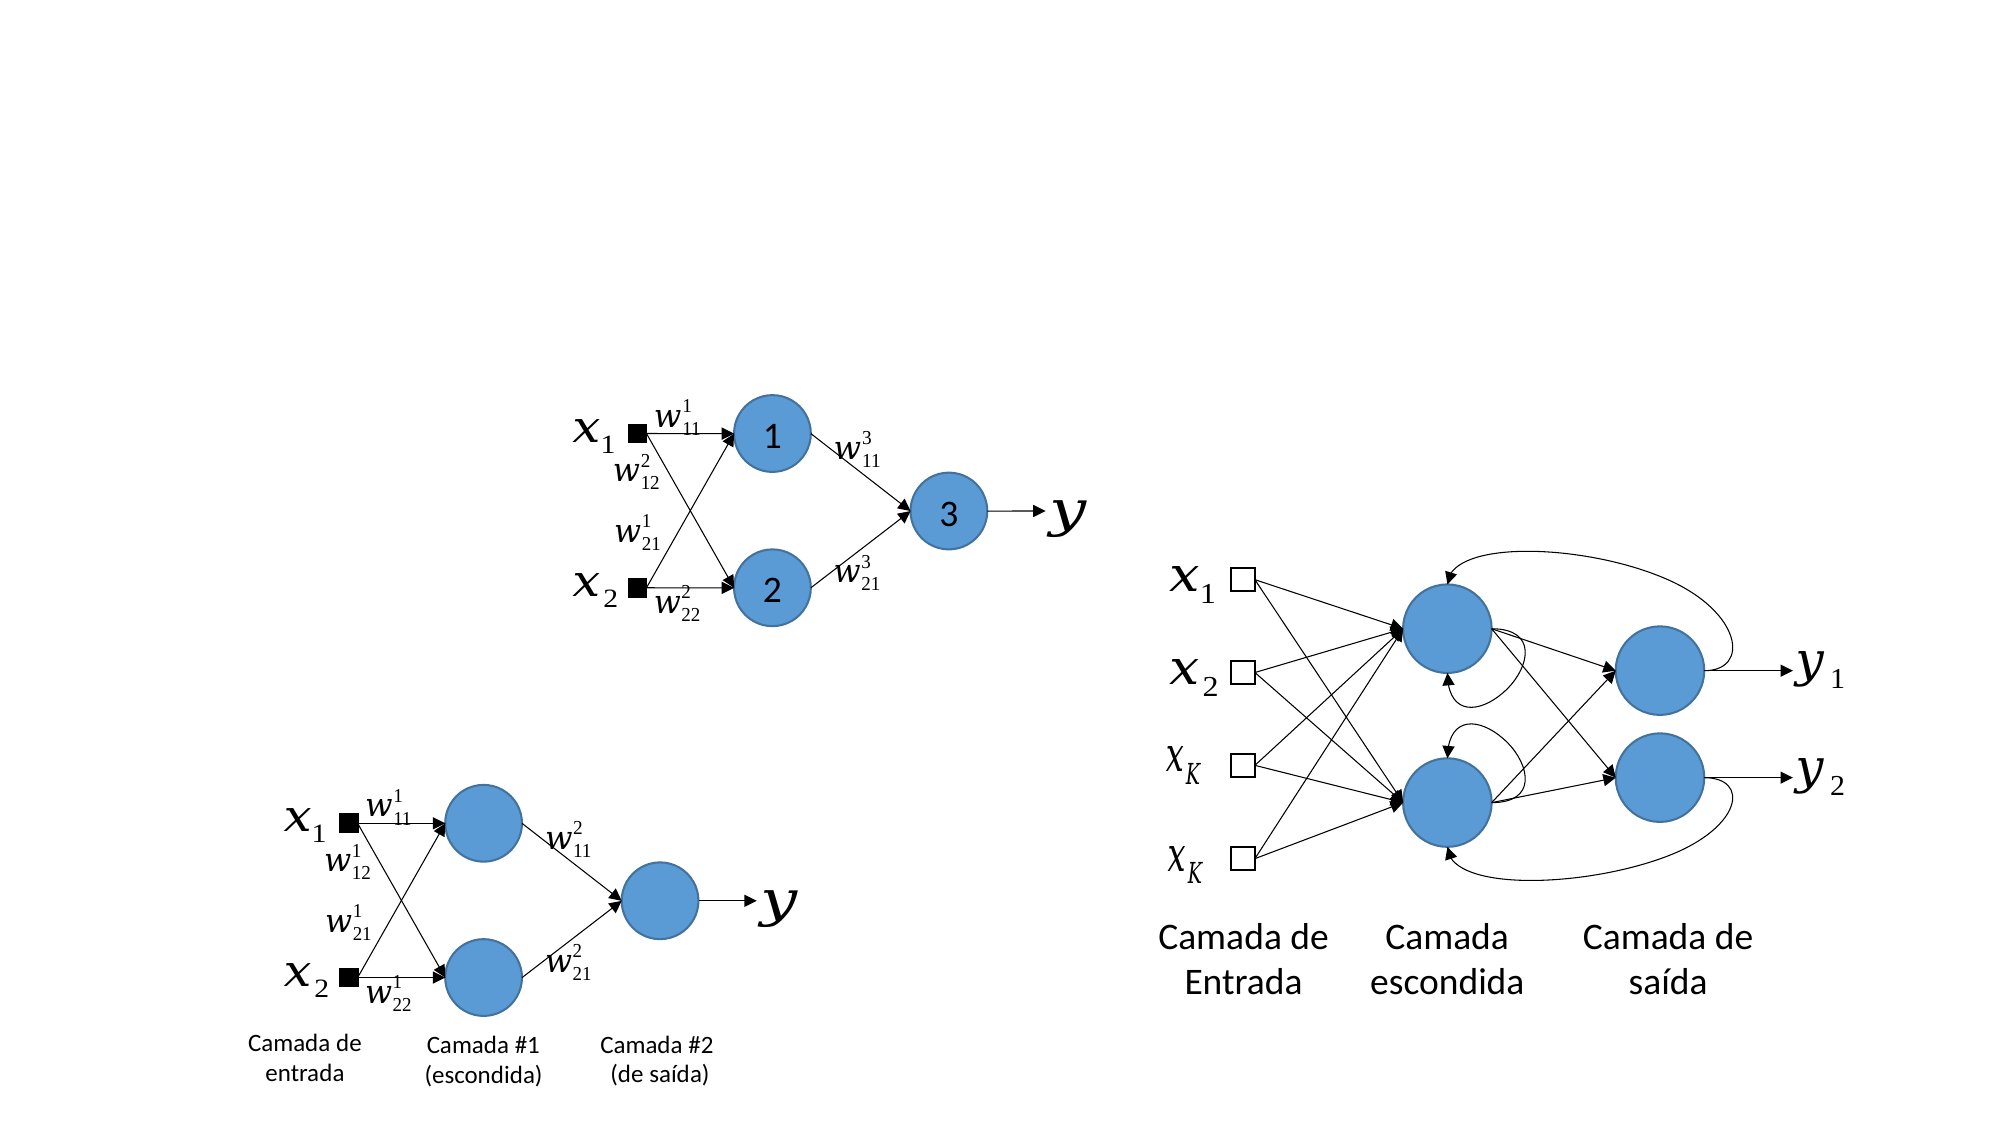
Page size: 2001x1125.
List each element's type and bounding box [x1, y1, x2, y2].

text_box [1119, 549, 1844, 1011]
text_box [205, 783, 805, 1098]
text_box [569, 394, 1094, 627]
